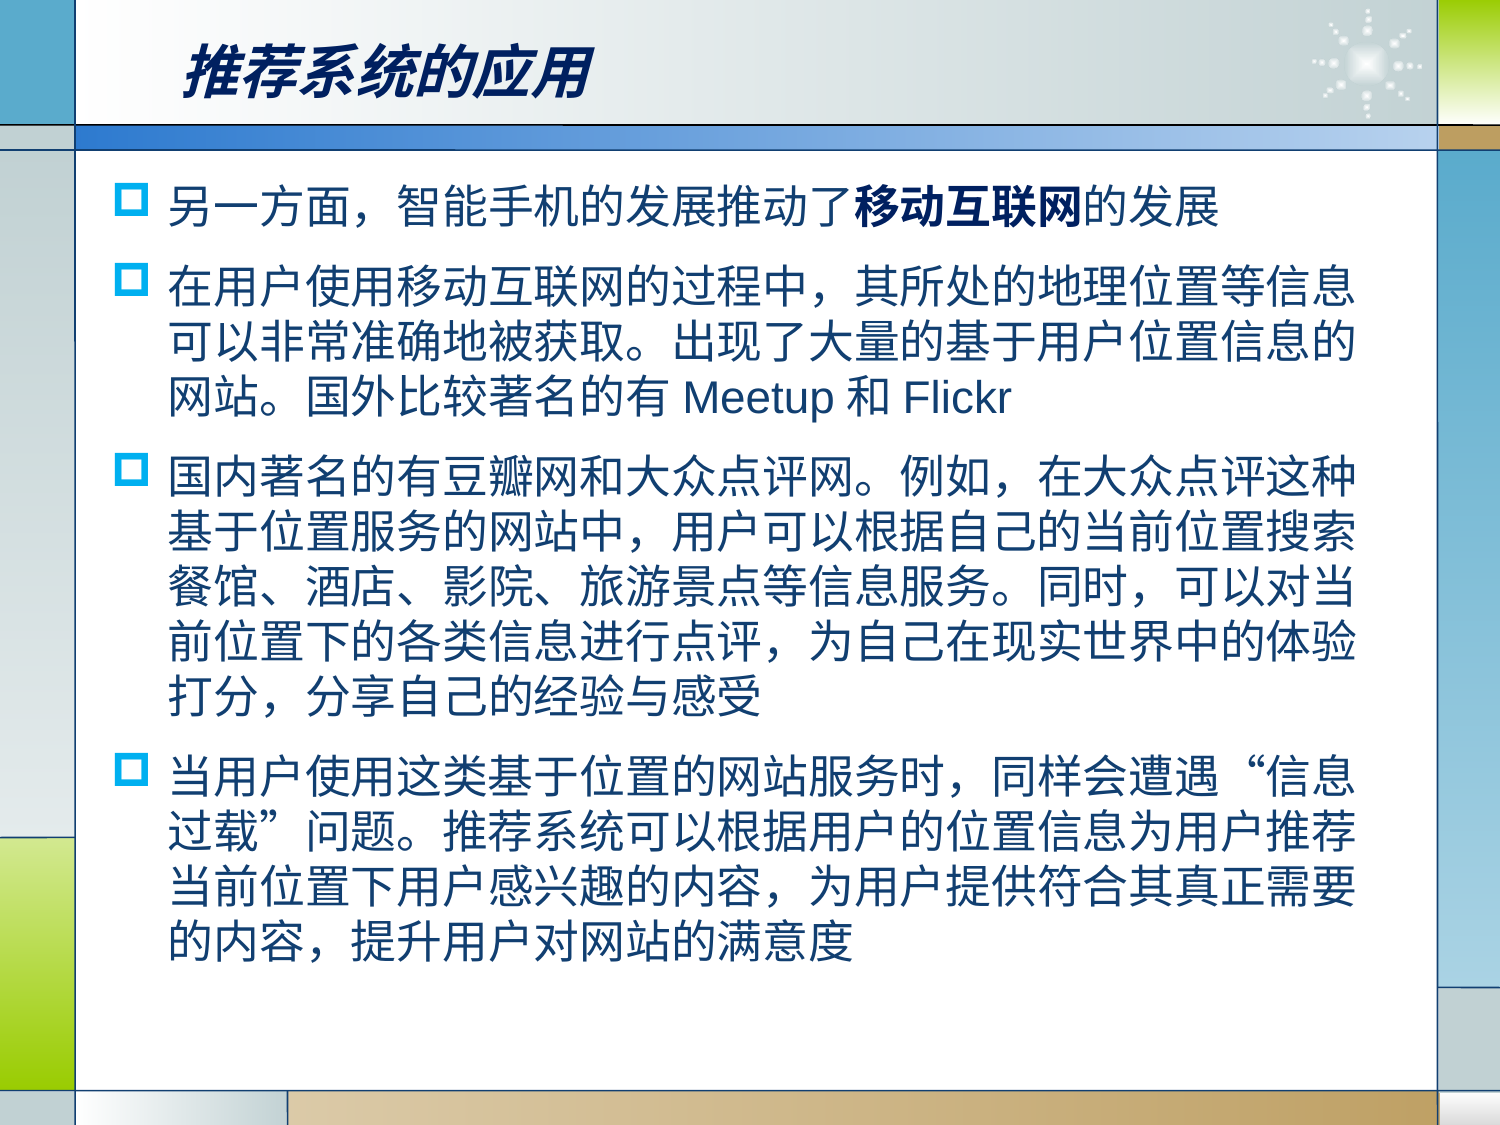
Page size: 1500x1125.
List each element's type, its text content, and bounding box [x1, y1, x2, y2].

text_box 另一方面，智能手机的发展推动了移动互联网的发展 在用户使用移动互联网的过程中，其所处的地理位置等信息可以非常准确地被获取。出现了大量的基于用户位置信息的网站。国外比较著名的有Meetup和Flickr 国内著名的有豆瓣网和大众点评网。例如，在大众点评这种基于位置服务的网站中，用户可以根据自己的当前位置搜索餐馆、酒店、影院、旅游景点等信息服务。同时，可以对当前位置下的各类信息进行点评，为自己在现实世界中的体验打分，分享自己的经验与感受 当用户使用这类基于位置的网站服务时，同样会遭遇“信息过载”问题。推荐系统可以根据用户的位置信息为用户推荐当前位置下用户感兴趣的内容，为用户提供符合其真正需要的内容，提升用户对网站的满意度 [105, 174, 1400, 971]
title 推荐系统的应用 [162, 19, 1263, 113]
